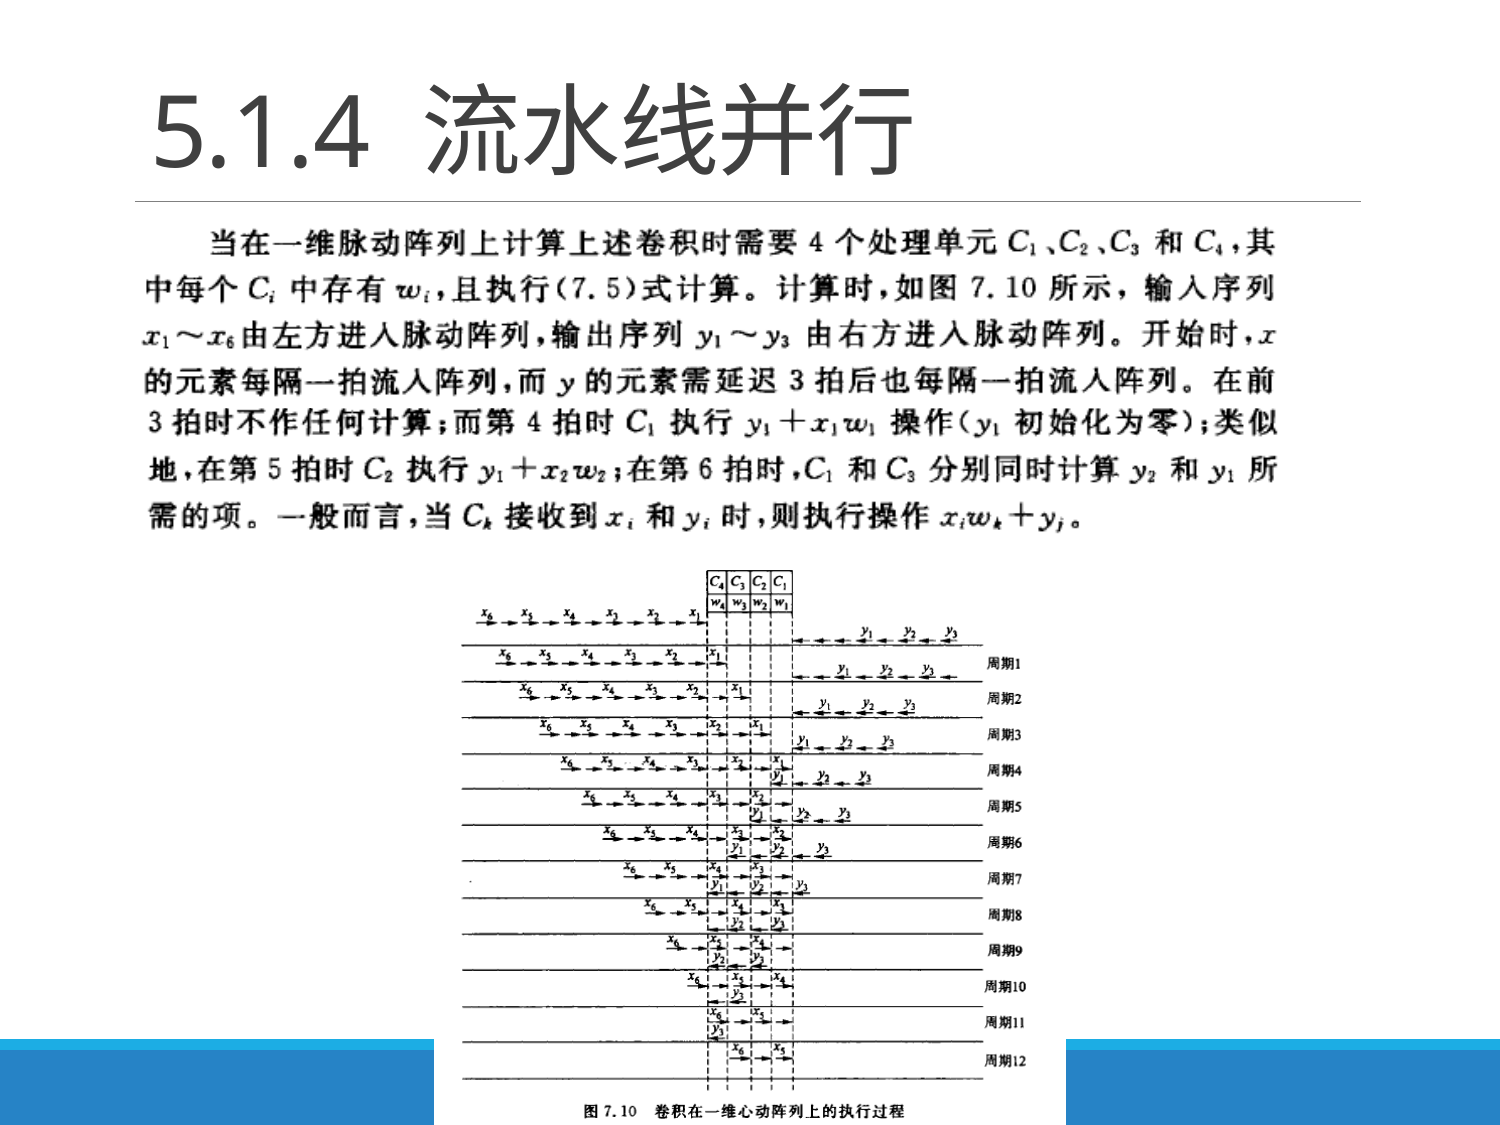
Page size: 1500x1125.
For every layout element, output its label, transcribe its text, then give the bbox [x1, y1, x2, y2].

title 5.1.4 流水线并行 [135, 47, 1373, 196]
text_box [134, 221, 1321, 549]
picture [433, 561, 1066, 1125]
